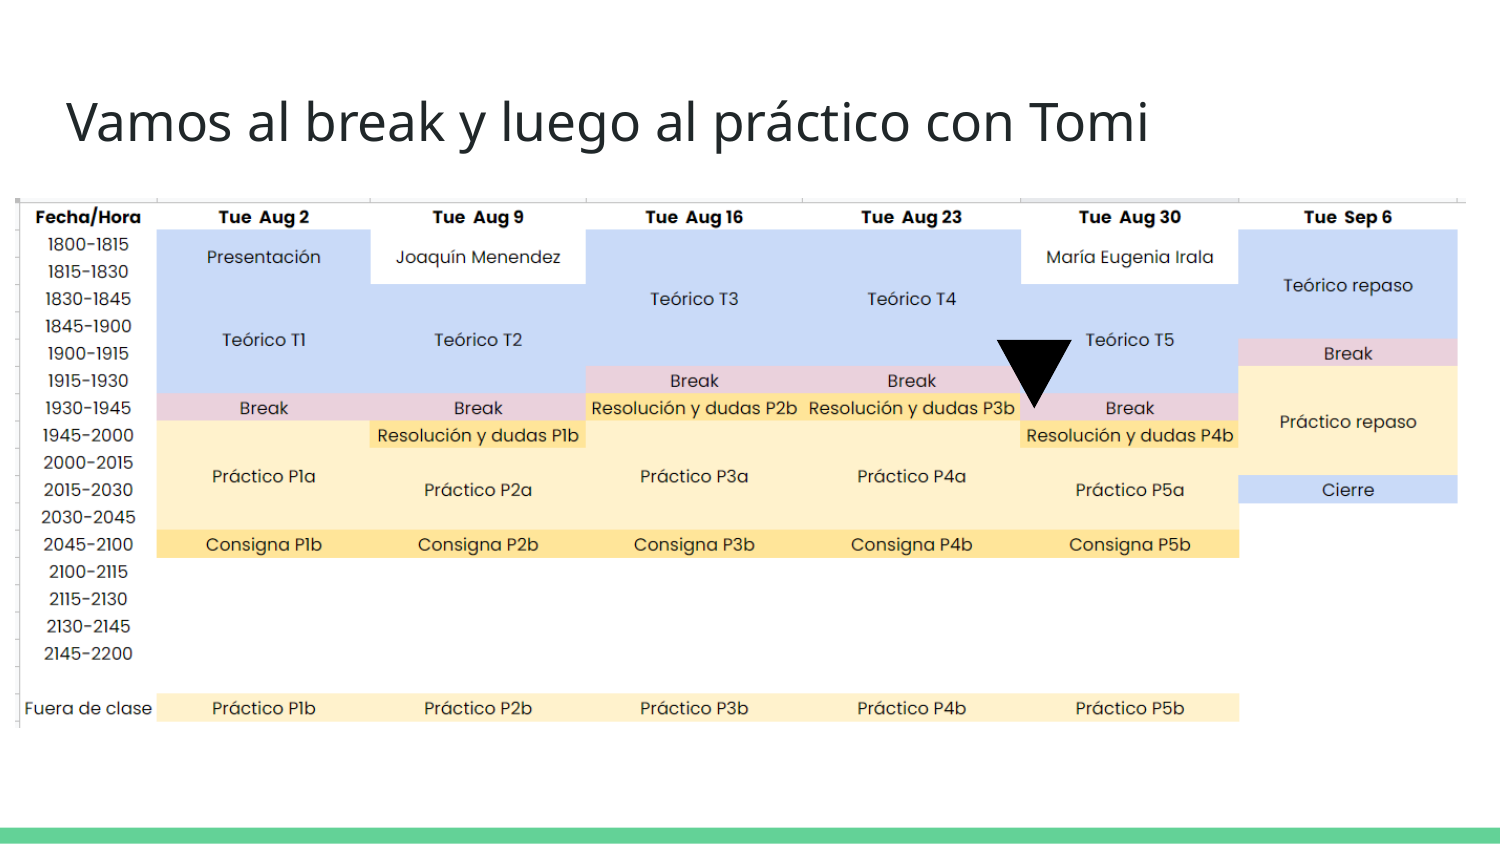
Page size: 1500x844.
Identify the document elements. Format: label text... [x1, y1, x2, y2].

title Vamos al break y luego al práctico con Tomi [51, 72, 1449, 167]
picture [15, 198, 1467, 729]
